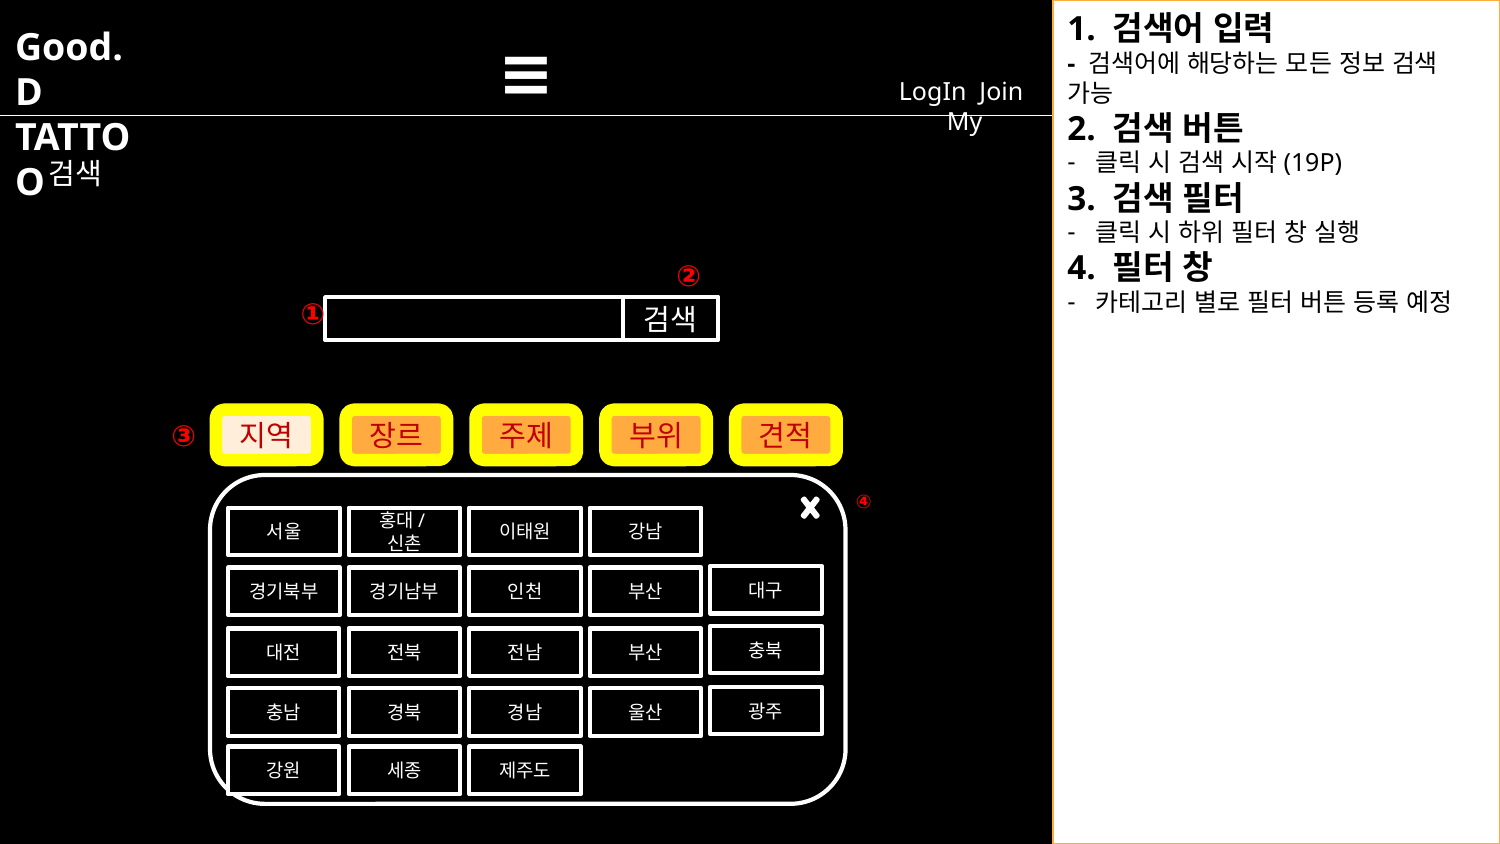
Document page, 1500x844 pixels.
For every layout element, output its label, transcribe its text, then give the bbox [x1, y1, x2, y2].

text_box 강원 [226, 744, 341, 796]
text_box 견적 [733, 407, 839, 463]
text_box 경기북부 [226, 565, 342, 617]
text_box 서울 [226, 506, 342, 557]
text_box 홍대/신촌 [347, 506, 462, 557]
text_box ③ [156, 409, 202, 460]
text_box 이태원 [467, 506, 583, 557]
text_box 울산 [588, 686, 703, 738]
text_box 세종 [347, 744, 462, 796]
text_box 검색 [621, 295, 720, 342]
text_box 지역 [213, 407, 320, 463]
text_box 경남 [467, 686, 583, 738]
text_box 충북 [708, 624, 824, 675]
text_box 1. 검색어 입력 - 검색어에 해당하는 모든 정보 검색 가능 2. 검색 버튼 클릭 시 검색 시작(19P) 3. 검색 필터 클릭 시 하위 필터 창 실행 4. 필터 창 카테고리 별로 필터 버튼 등록 예정 [1052, 0, 1500, 844]
text_box 검색 [34, 147, 131, 198]
text_box ≡ [466, 29, 587, 92]
text_box ① [285, 287, 332, 338]
text_box 주제 [473, 407, 580, 463]
text_box 부산 [588, 626, 703, 678]
text_box ② [661, 249, 707, 300]
text_box 강남 [588, 506, 703, 557]
text_box ④ [841, 482, 887, 520]
text_box 경기남부 [347, 565, 462, 617]
text_box [207, 472, 848, 806]
text_box 장르 [343, 407, 450, 463]
text_box 부산 [588, 565, 703, 617]
text_box 부위 [603, 407, 709, 463]
text_box 전북 [347, 626, 462, 678]
text_box 충남 [226, 686, 341, 738]
text_box 대구 [708, 564, 824, 616]
text_box 전남 [467, 626, 583, 678]
text_box LogIn Join My [881, 75, 1048, 106]
text_box Good.D TATTOO [0, 16, 166, 106]
text_box 경북 [347, 686, 462, 738]
text_box 인천 [467, 565, 583, 617]
text_box 대전 [226, 626, 341, 678]
text_box [323, 295, 621, 342]
text_box [800, 496, 820, 519]
text_box 광주 [708, 685, 824, 736]
text_box 제주도 [467, 744, 583, 796]
